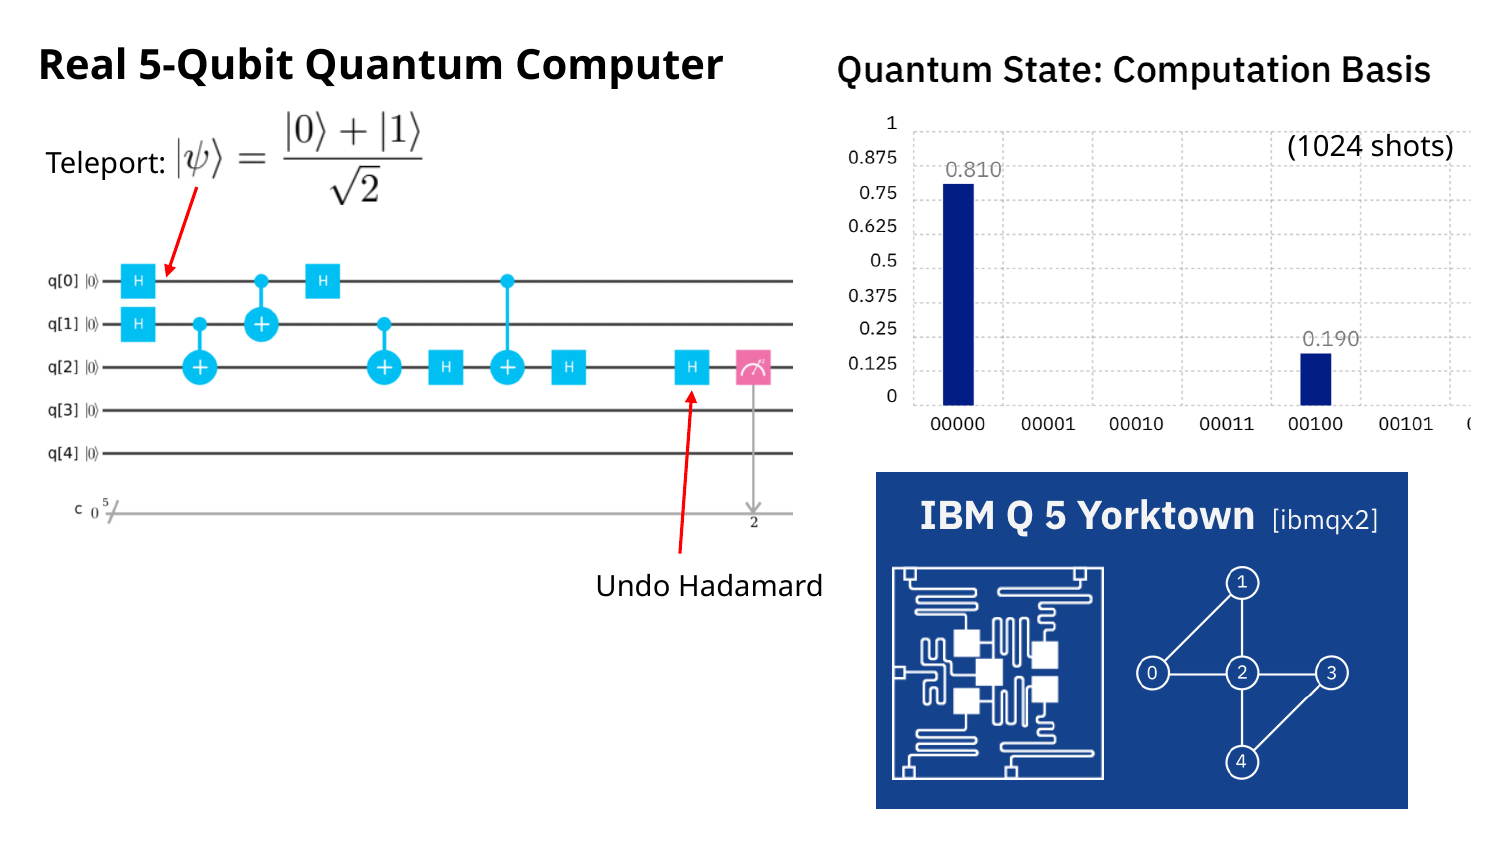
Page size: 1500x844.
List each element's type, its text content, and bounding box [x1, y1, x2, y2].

picture [876, 472, 1409, 810]
picture [813, 34, 1471, 457]
text_box Teleport: [30, 136, 172, 187]
picture [177, 110, 423, 206]
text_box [165, 186, 197, 278]
text_box Undo Hadamard [580, 560, 839, 610]
picture [37, 254, 794, 552]
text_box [679, 389, 693, 554]
title Real 5-Qubit Quantum Computer [37, 43, 808, 102]
